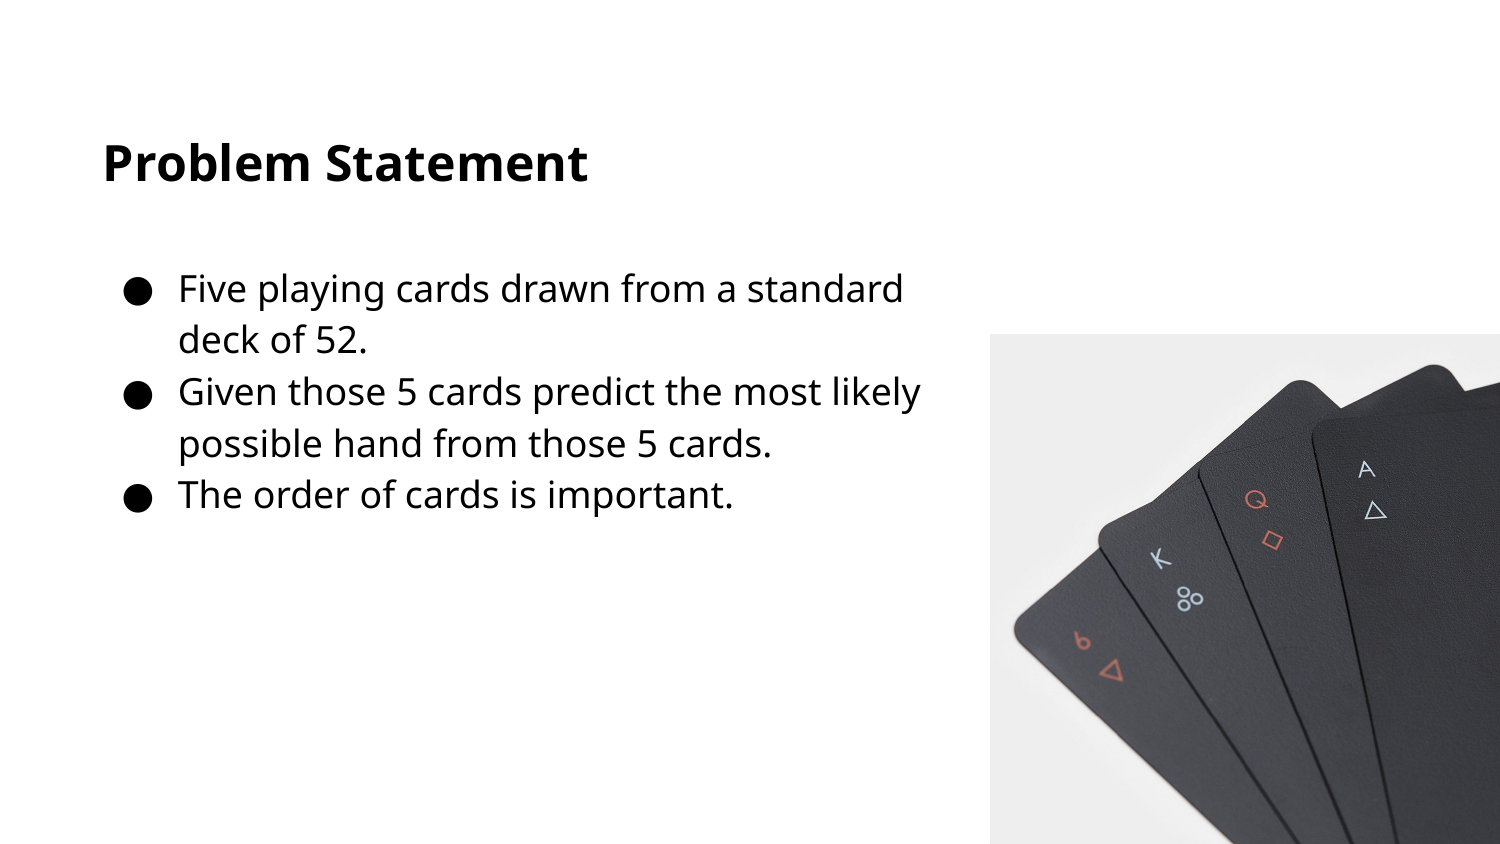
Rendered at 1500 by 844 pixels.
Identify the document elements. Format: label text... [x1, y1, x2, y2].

title Problem Statement [87, 116, 941, 242]
picture [990, 333, 1500, 844]
title Five playing cards drawn from a standard deck of 52. Given those 5 cards predict the most likely possible hand from those 5 cards. The order of cards is important. [87, 242, 941, 746]
